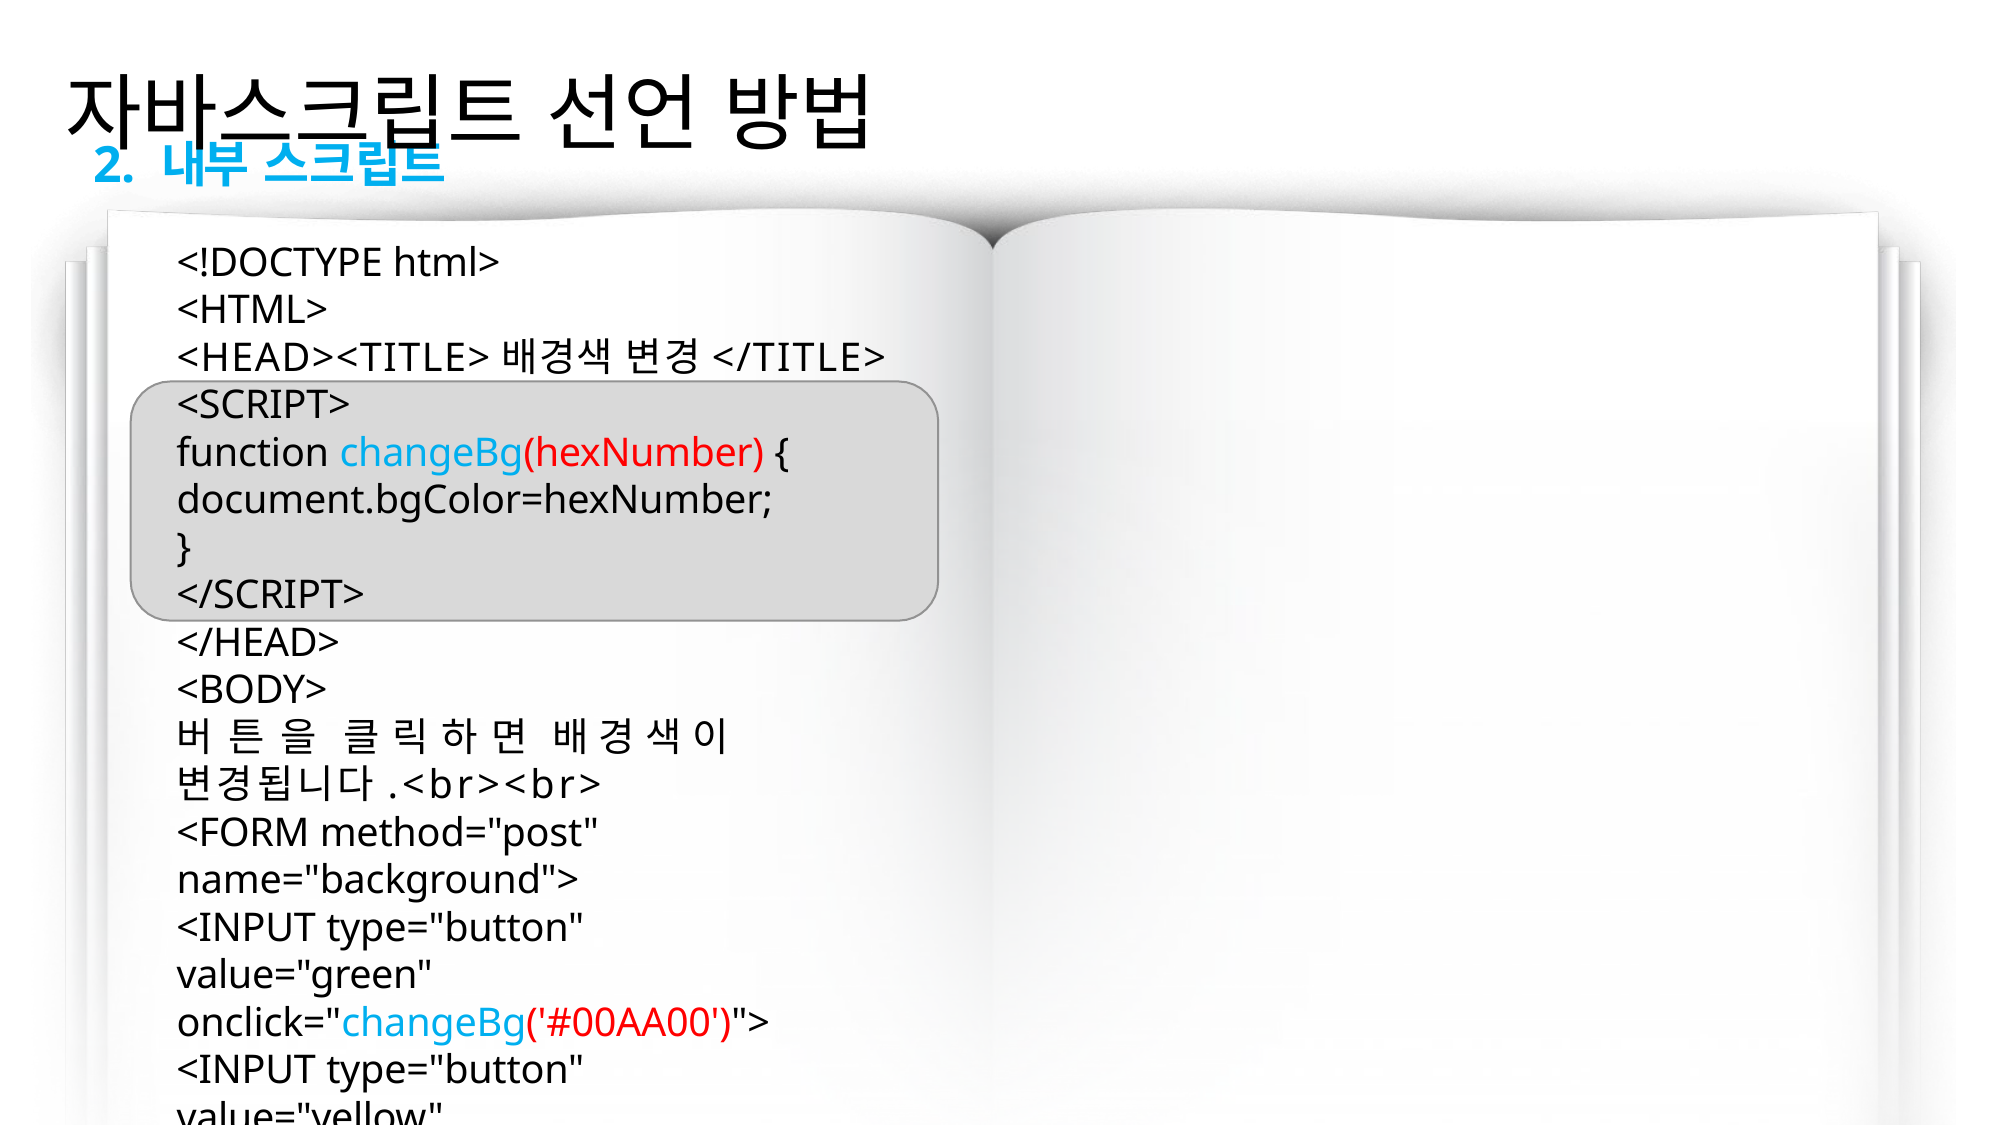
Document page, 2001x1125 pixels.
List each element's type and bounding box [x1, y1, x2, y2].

text_box [0, 0, 2000, 1125]
